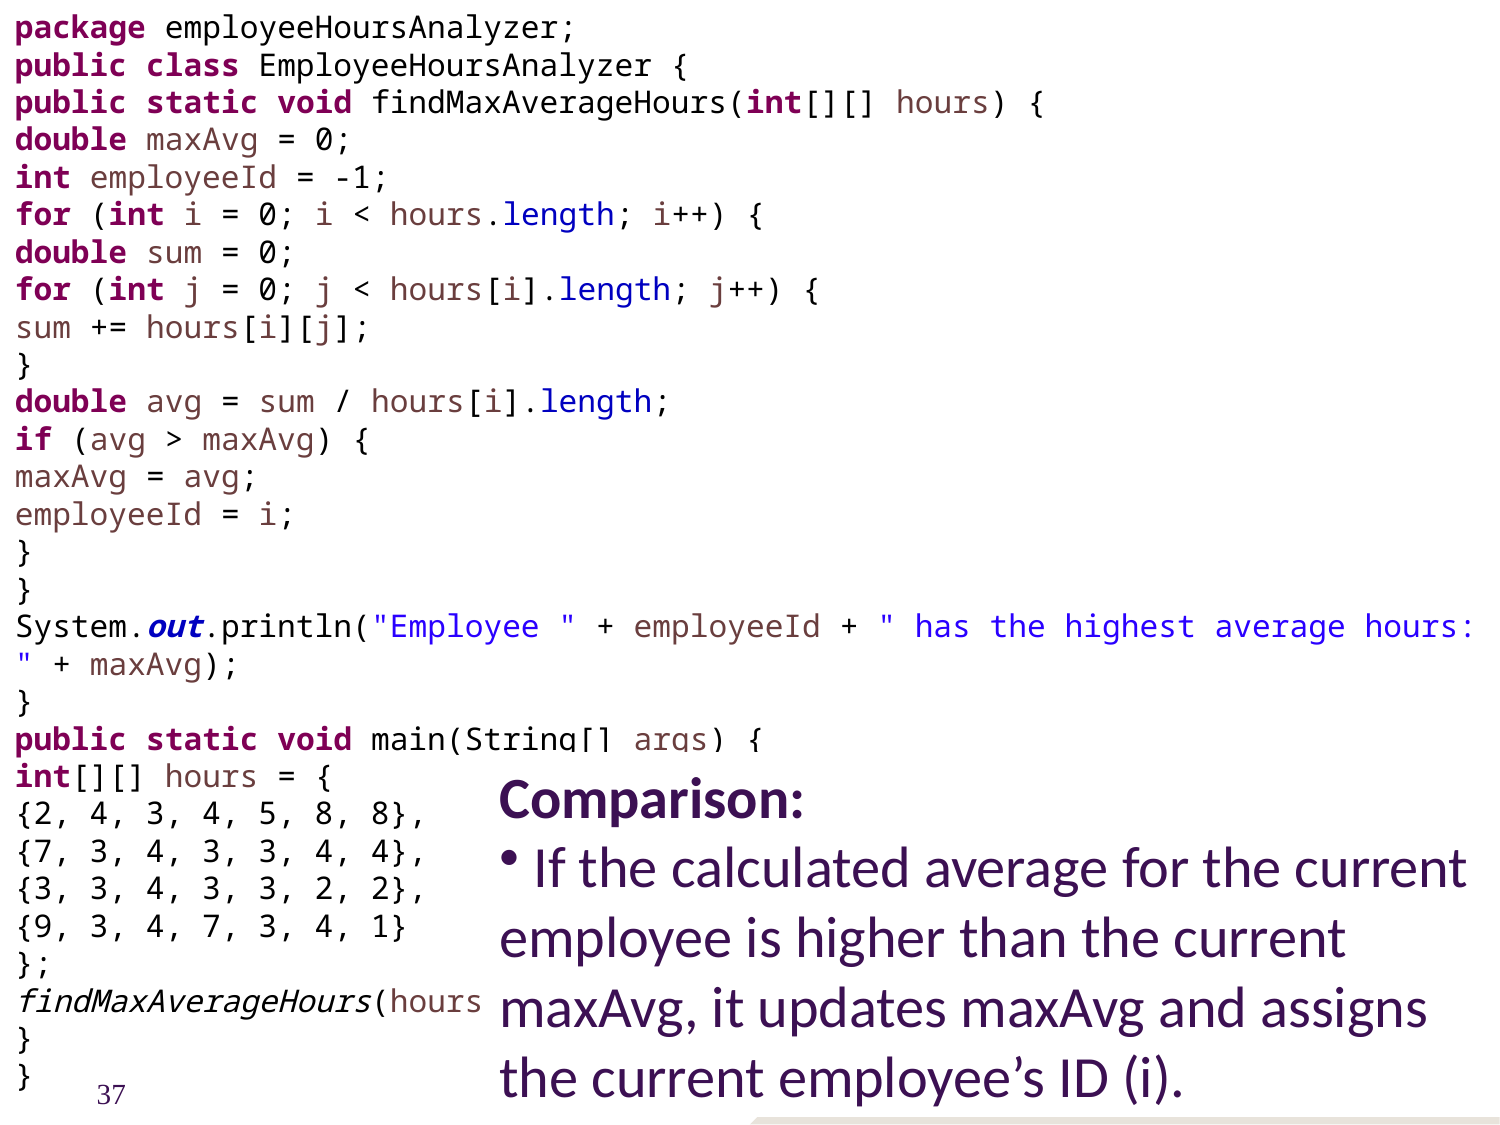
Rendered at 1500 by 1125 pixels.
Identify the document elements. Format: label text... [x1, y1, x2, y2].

text_box package employeeHoursAnalyzer; public class EmployeeHoursAnalyzer { public static void findMaxAverageHours(int[][] hours) { double maxAvg = 0; int employeeId = -1; for (int i = 0; i < hours.length; i++) { double sum = 0; for (int j = 0; j < hours[i].length; j++) { sum += hours[i][j]; } double avg = sum / hours[i].length; if (avg > maxAvg) { maxAvg = avg; employeeId = i; } } System.out.println("Employee " + employeeId + " has the highest average hours: " + maxAvg); } public static void main(String[] args) { int[][] hours = { {2, 4, 3, 4, 5, 8, 8}, {7, 3, 4, 3, 3, 4, 4}, {3, 3, 4, 3, 3, 2, 2}, {9, 3, 4, 7, 3, 4, 1} }; findMaxAverageHours(hours); } } [0, 0, 1500, 1101]
text_box Comparison: If the calculated average for the current employee is higher than the current maxAvg, it updates maxAvg and assigns the current employee’s ID (i). [484, 752, 1500, 1117]
text_box 37 [1074, 1117, 1388, 1125]
slide_number 37 [81, 1068, 156, 1109]
